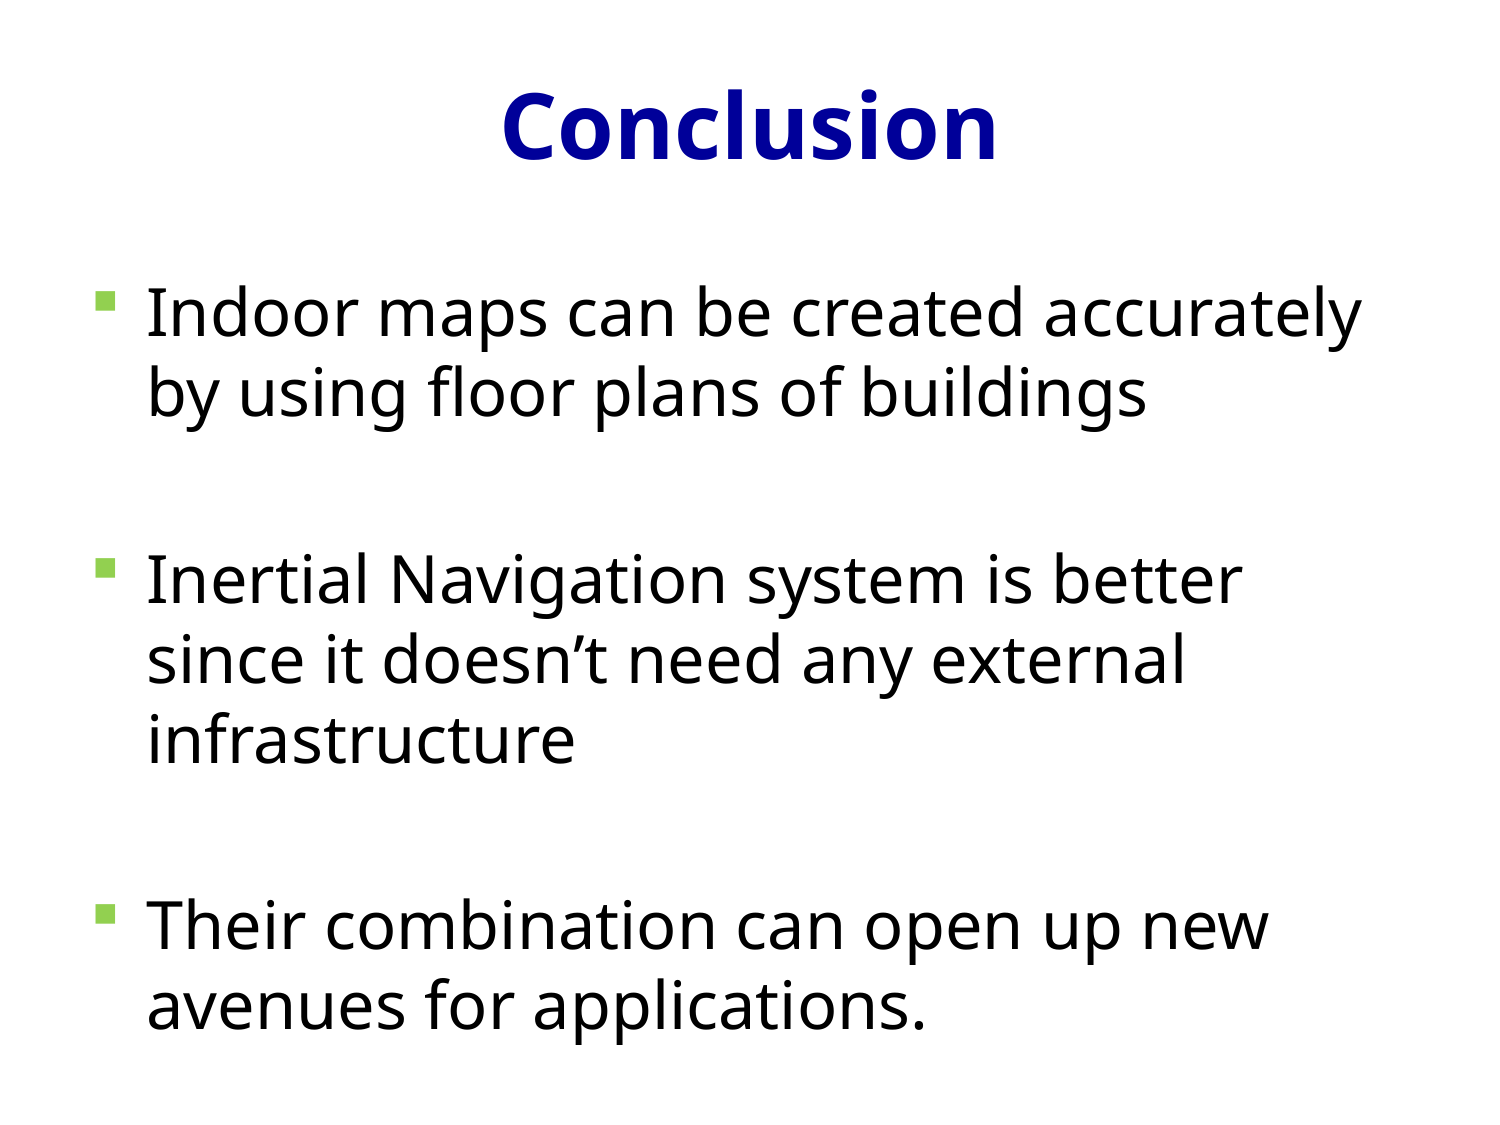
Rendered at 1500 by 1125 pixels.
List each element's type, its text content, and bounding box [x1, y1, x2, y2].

list Indoor maps can be created accurately by using floor plans of buildings Inertial Navigation system is better since it doesn’t need any external infrastructure Their combination can open up new avenues for applications. [75, 262, 1425, 1005]
title Conclusion [75, 45, 1425, 200]
